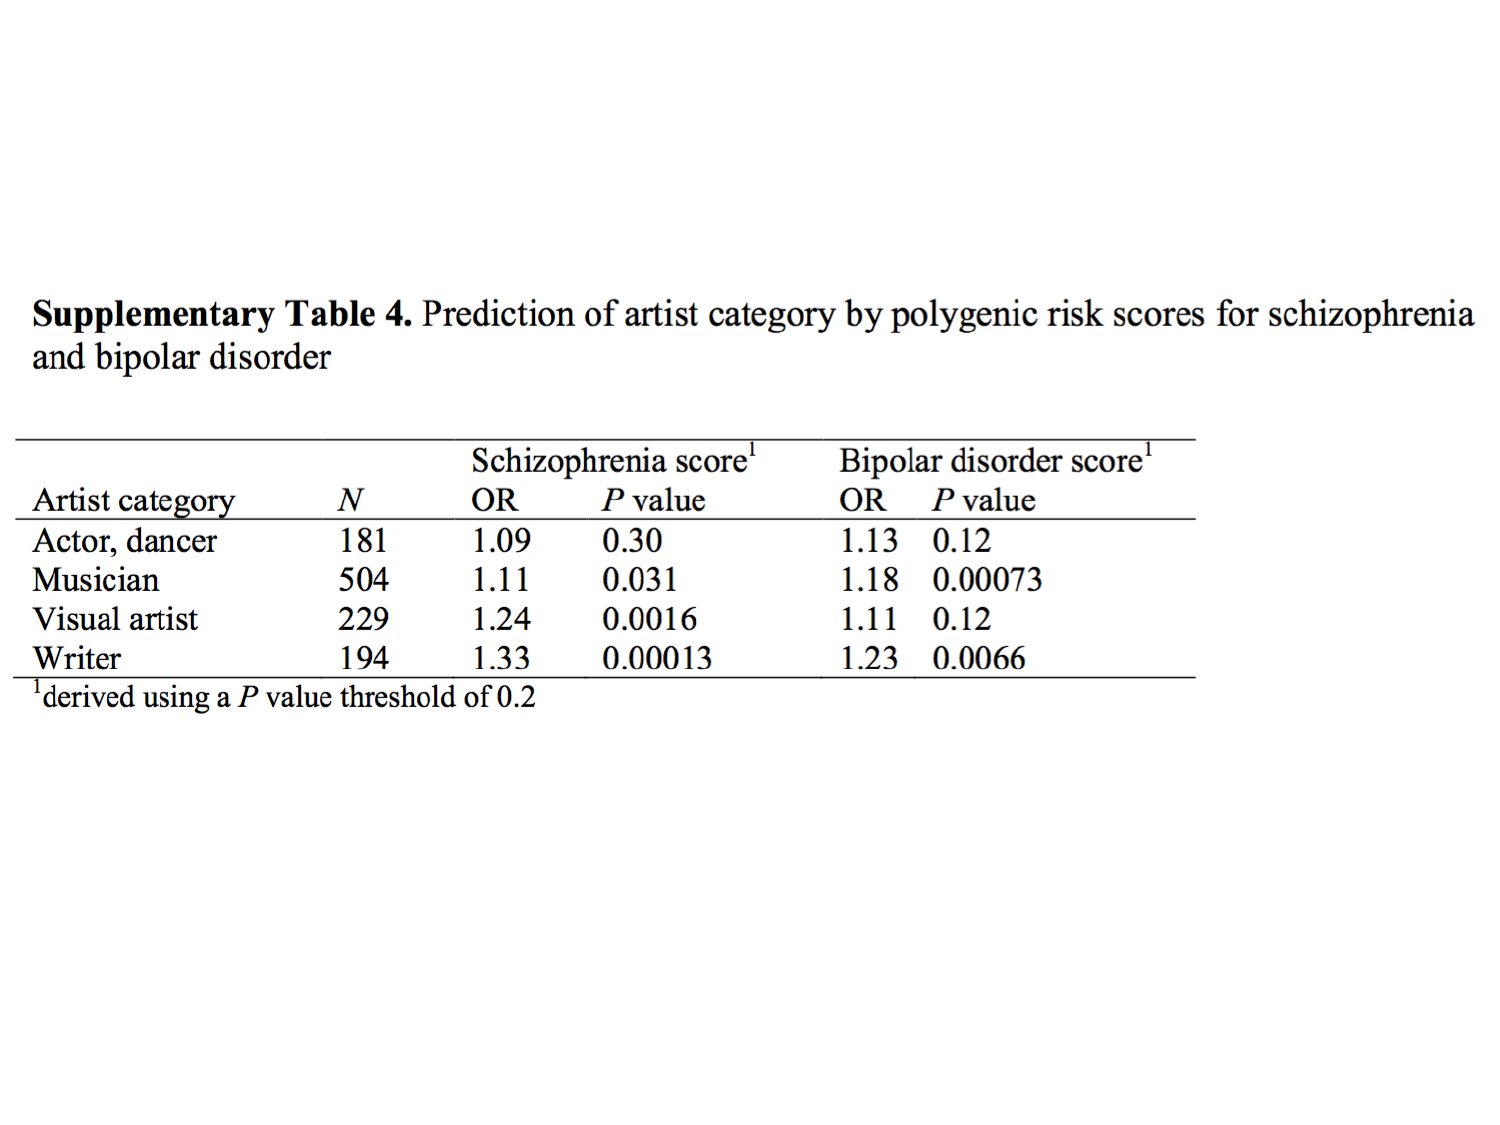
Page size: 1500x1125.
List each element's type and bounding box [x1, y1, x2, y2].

picture [0, 274, 1500, 725]
